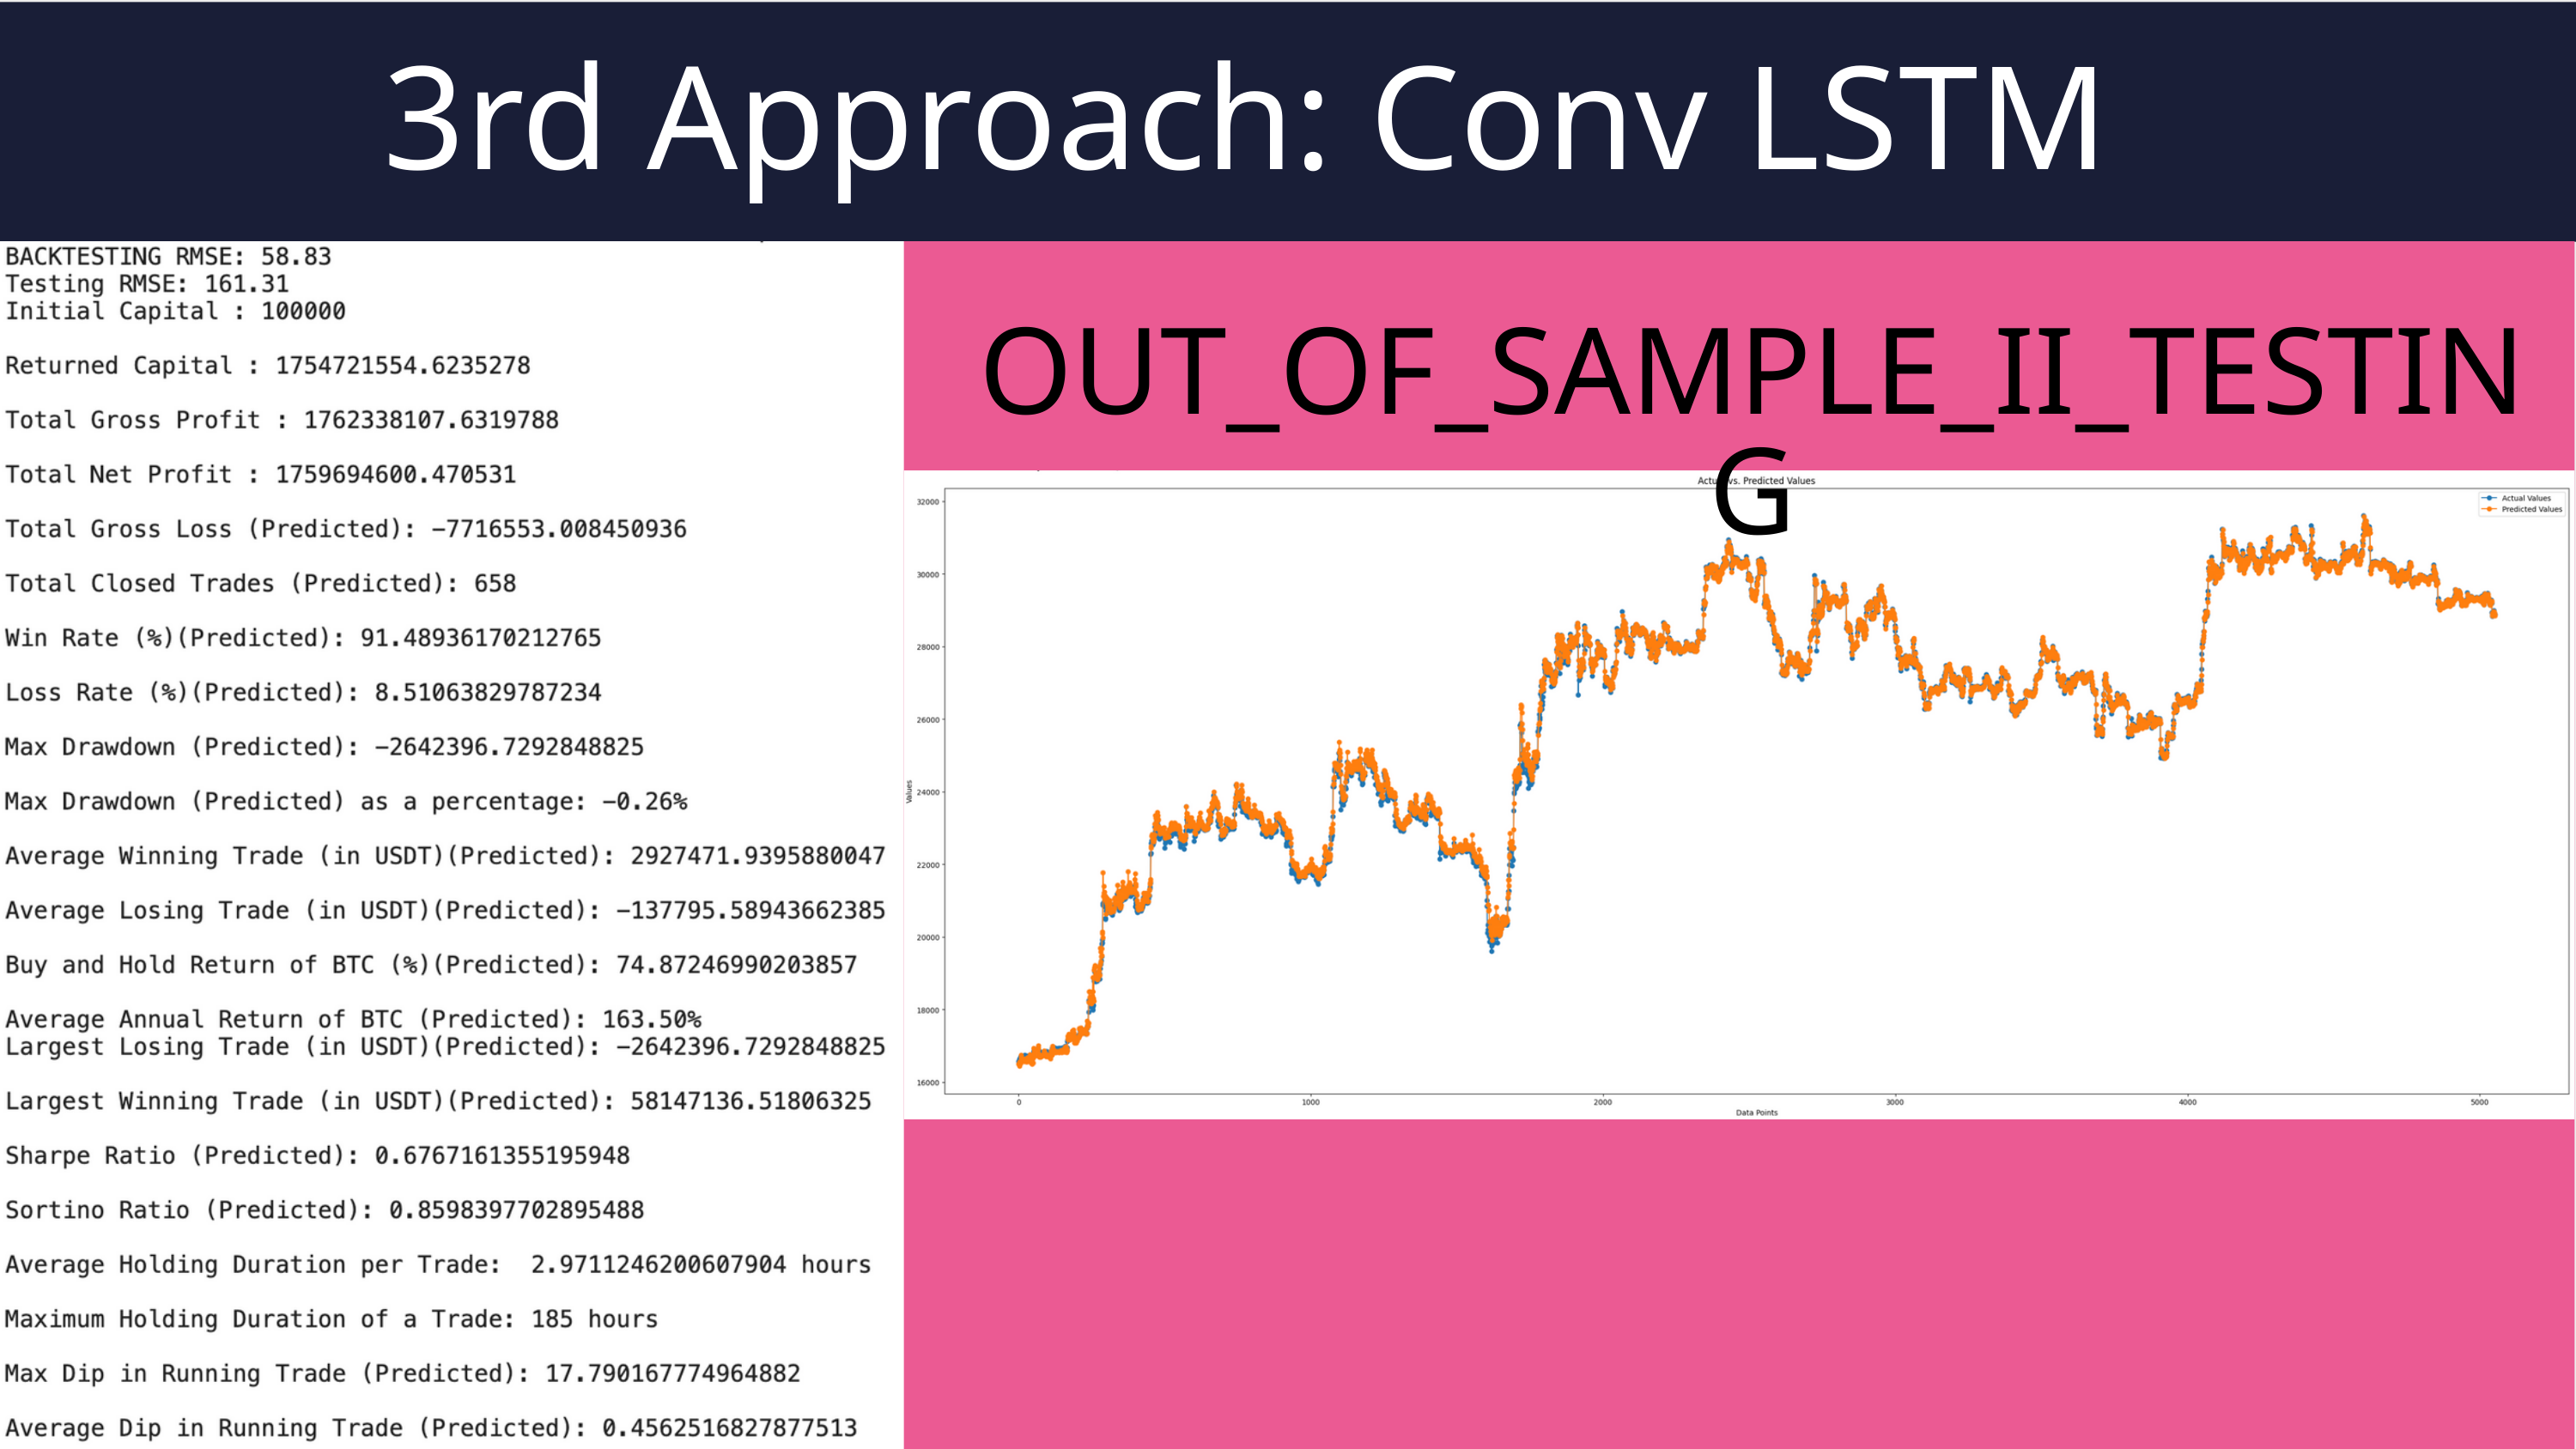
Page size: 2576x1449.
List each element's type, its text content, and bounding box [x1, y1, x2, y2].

text_box [904, 470, 2575, 1119]
text_box [0, 241, 904, 1449]
text_box 3rd Approach: Conv LSTM [383, 55, 2159, 199]
text_box [904, 241, 2575, 470]
text_box [0, 2, 2576, 242]
text_box OUT_OF_SAMPLE_II_TESTING [949, 318, 2556, 558]
text_box [904, 1119, 2575, 1449]
